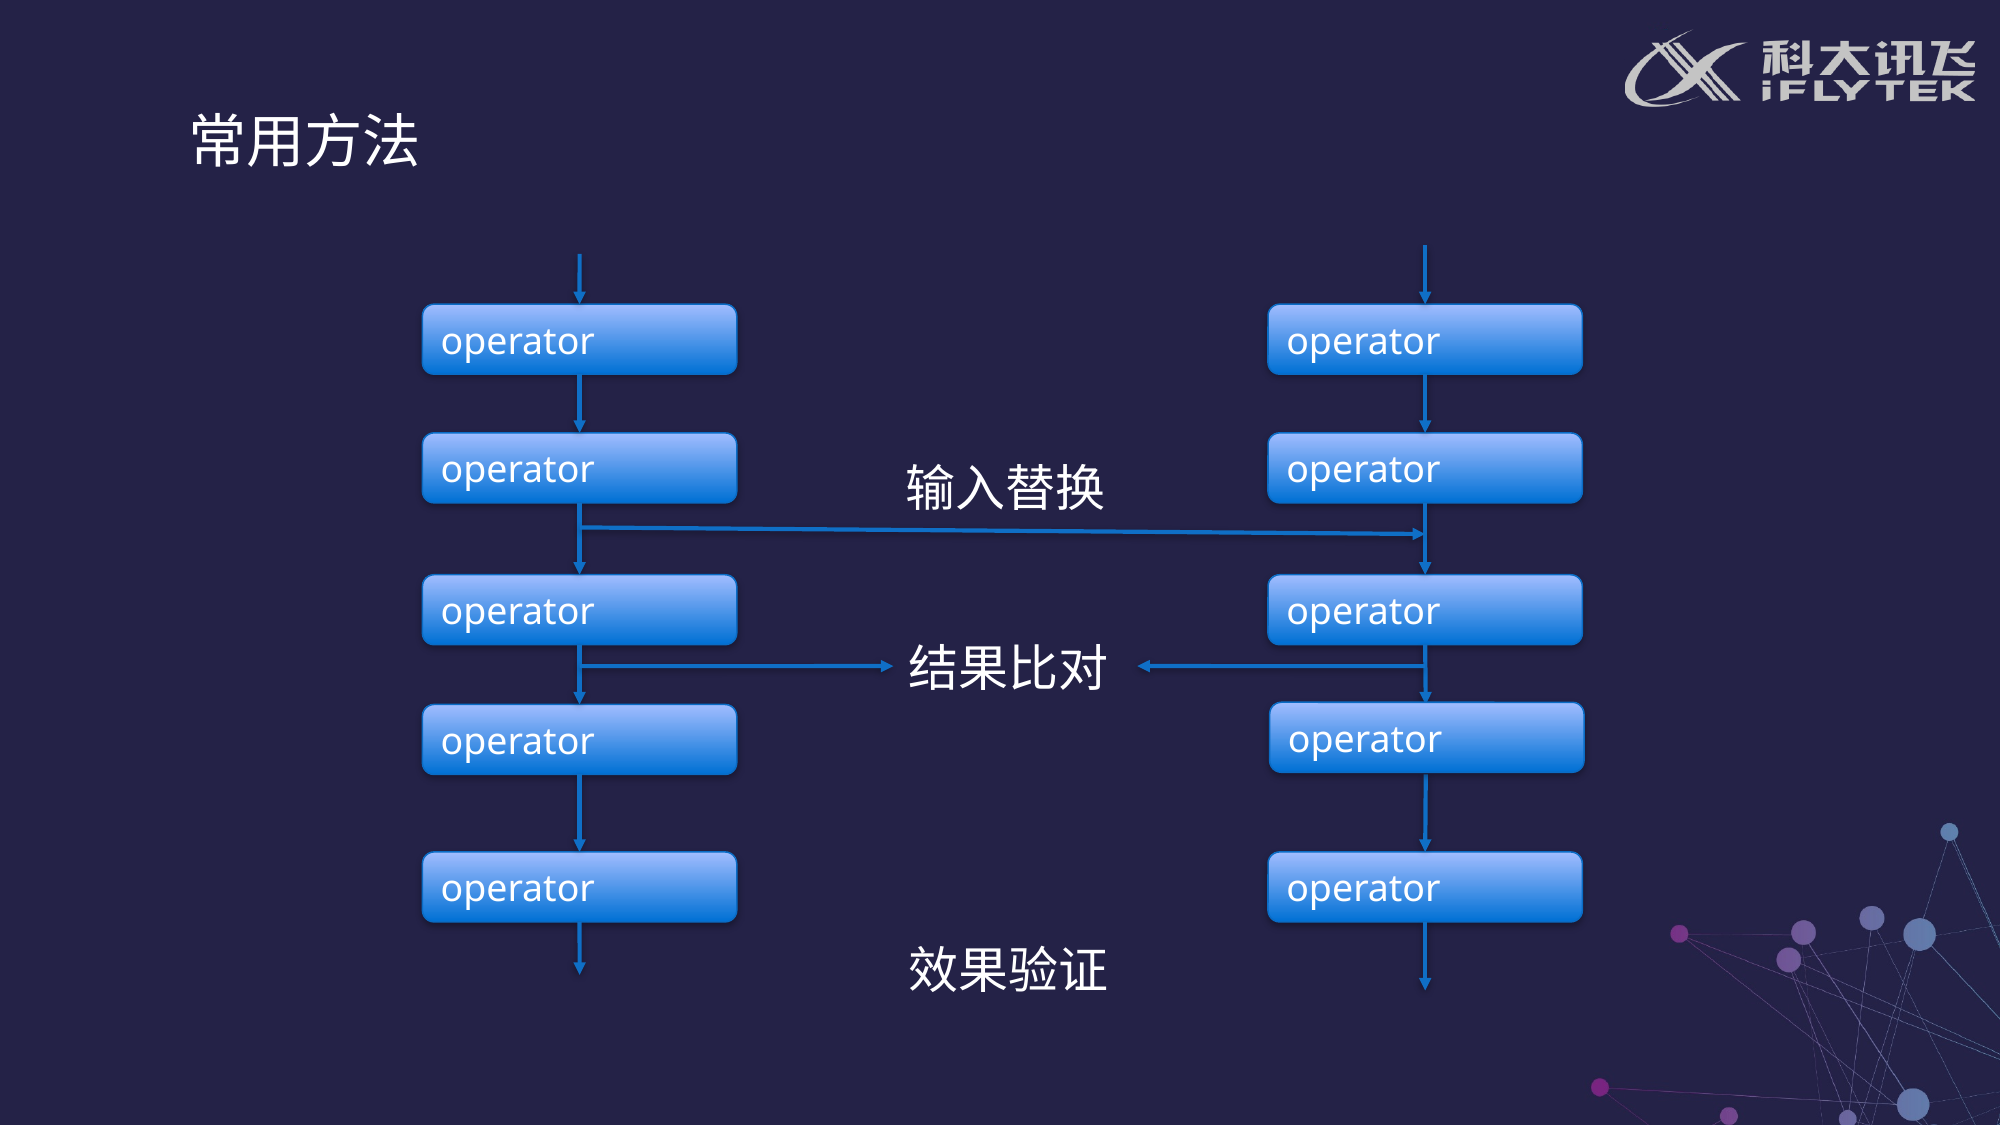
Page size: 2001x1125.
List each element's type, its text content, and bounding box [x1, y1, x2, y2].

text_box operator [421, 573, 738, 646]
text_box operator [421, 303, 738, 375]
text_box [579, 527, 1426, 535]
text_box operator [1267, 851, 1584, 923]
text_box 效果验证 [893, 931, 1138, 1006]
text_box operator [1267, 303, 1584, 375]
text_box operator [421, 432, 738, 504]
picture [0, 0, 2000, 1125]
text_box operator [421, 851, 738, 923]
text_box 常用方法 [173, 96, 439, 182]
text_box operator [1267, 573, 1584, 646]
text_box 输入替换 [890, 448, 1135, 524]
text_box operator [1268, 701, 1585, 774]
text_box operator [1267, 432, 1584, 504]
text_box operator [421, 703, 738, 776]
text_box 结果比对 [893, 628, 1138, 704]
